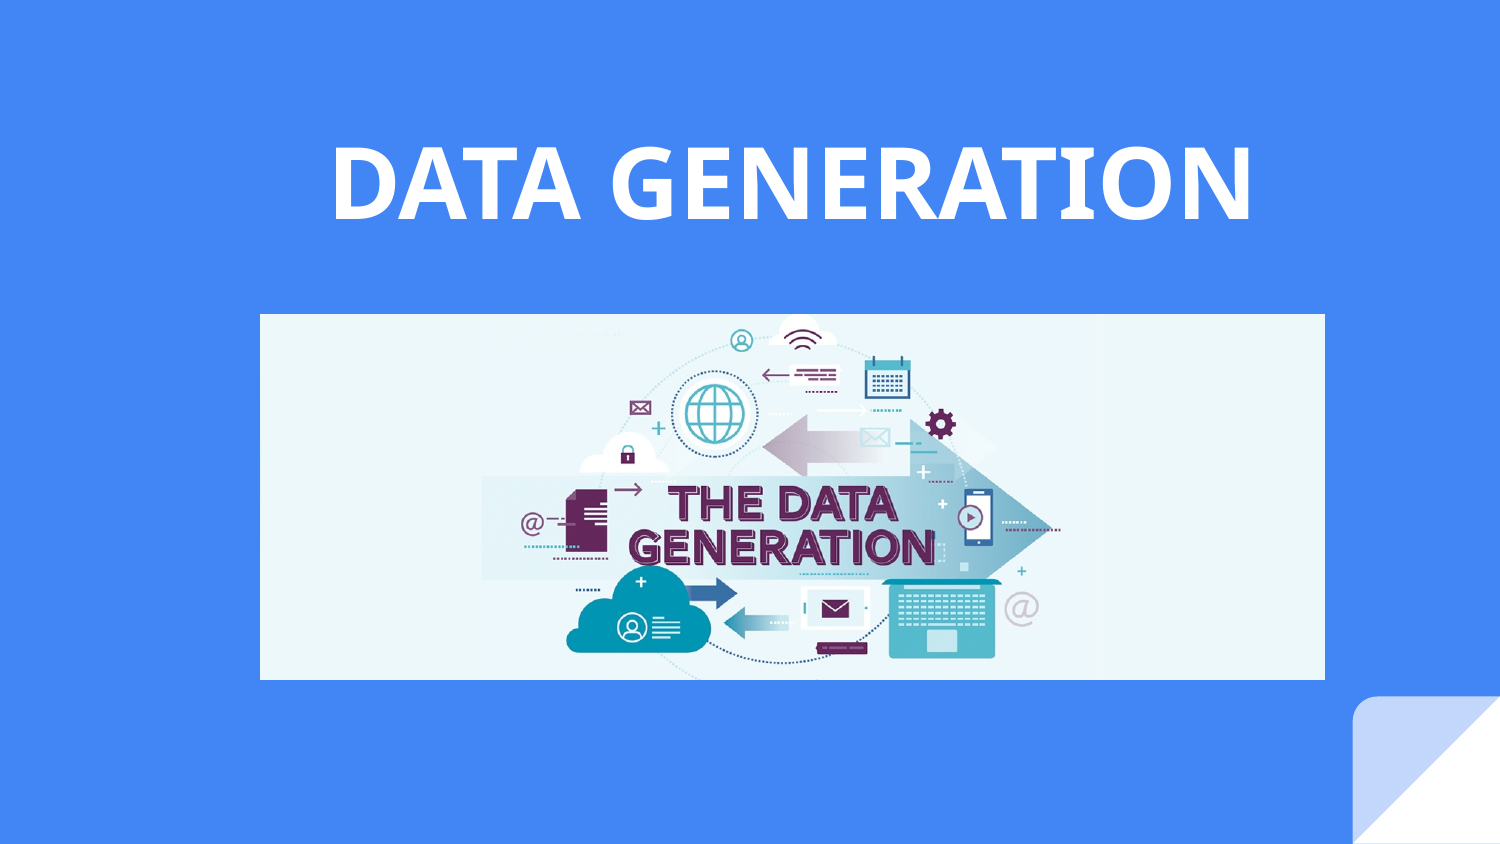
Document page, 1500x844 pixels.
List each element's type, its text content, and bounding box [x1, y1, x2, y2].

picture [260, 314, 1325, 680]
title DATA GENERATION [118, 116, 1468, 255]
table_cell 0.7977 [255, 311, 1330, 688]
